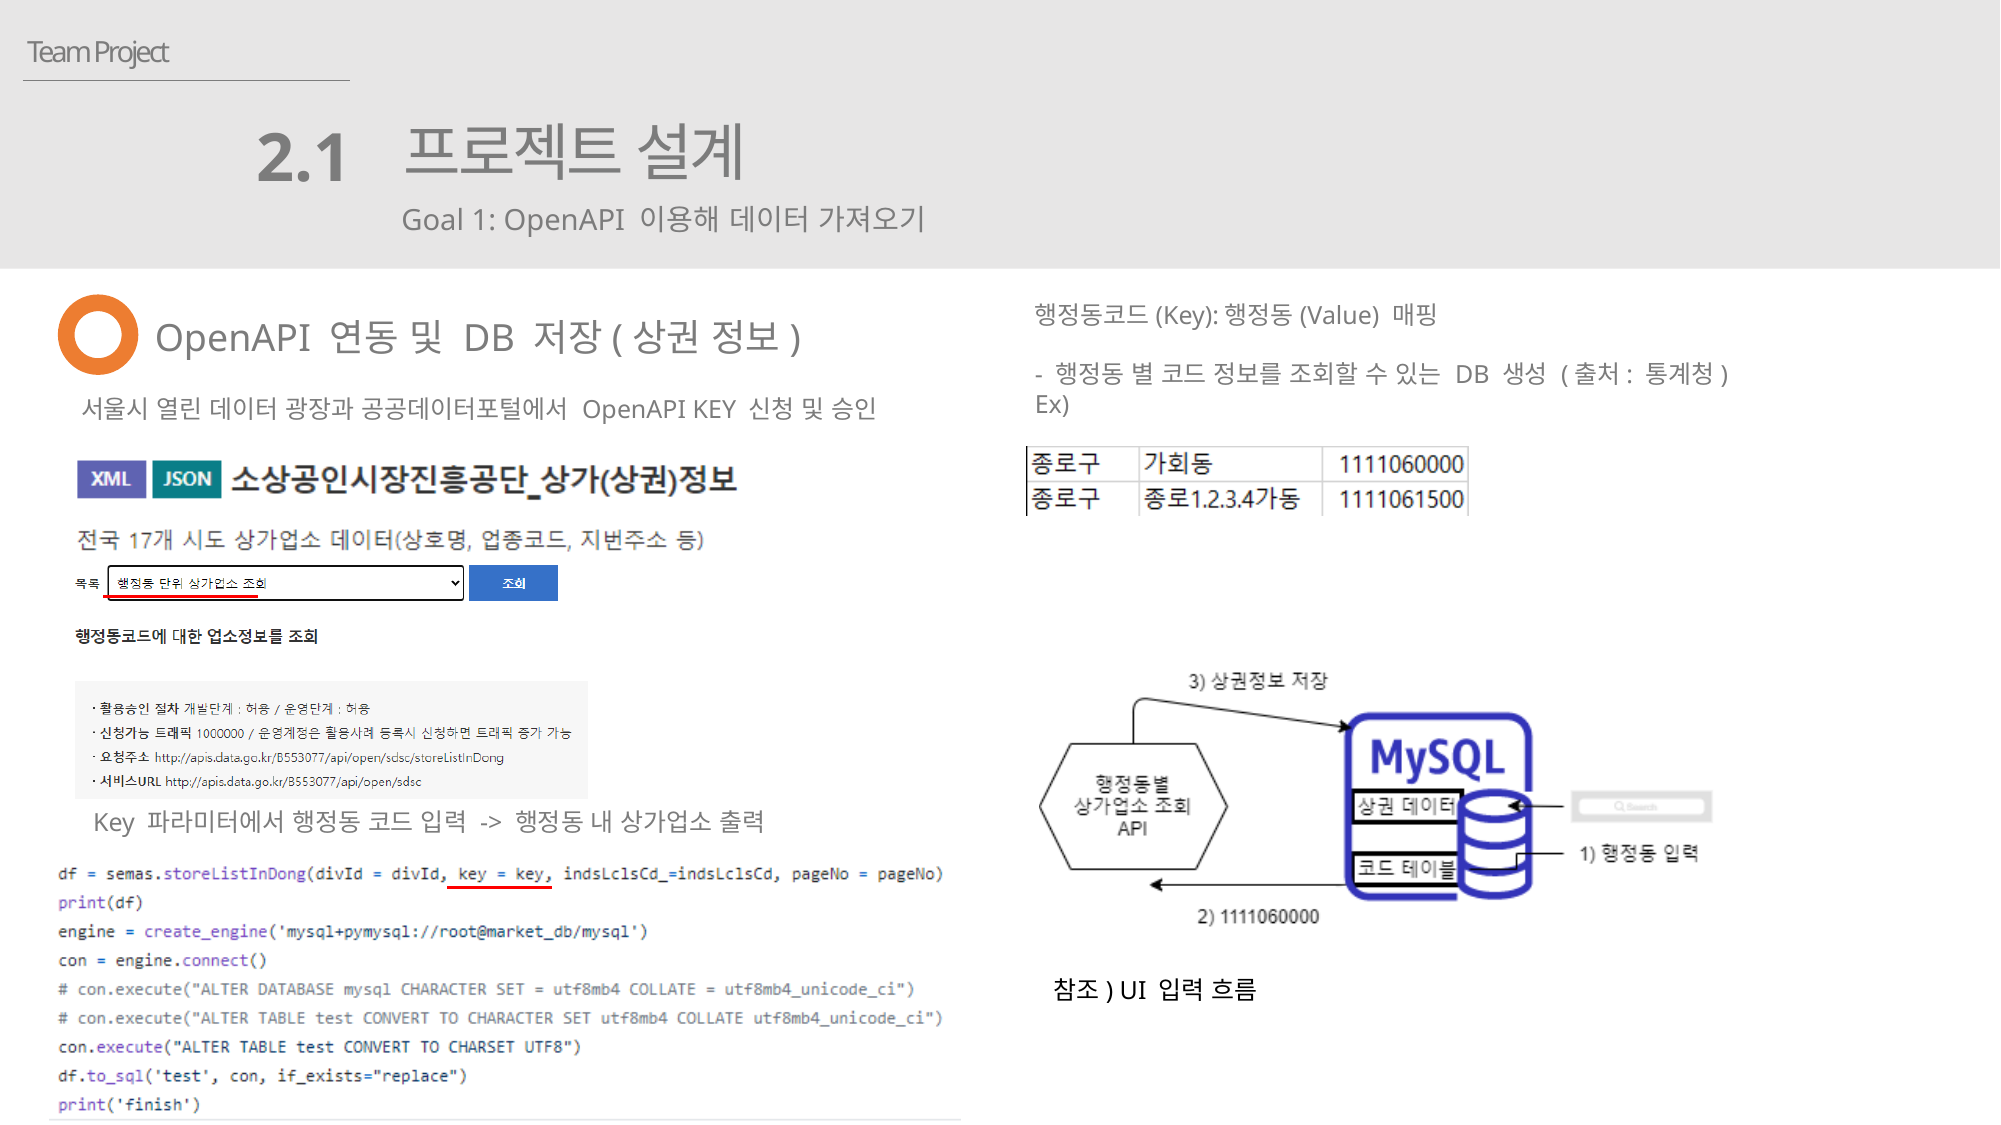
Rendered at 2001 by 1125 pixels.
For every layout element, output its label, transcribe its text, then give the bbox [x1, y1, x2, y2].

picture [1038, 665, 1721, 933]
text_box 참조) UI 입력 흐름 [1039, 967, 1982, 1013]
text_box OpenAPI 연동 및 DB 저장(상권 정보) [140, 306, 816, 367]
text_box [65, 301, 132, 368]
text_box 행정동코드(Key):행정동(Value) 매핑 - 행정동 별 코드 정보를 조회할 수 있는 DB 생성 (출처: 통계청) Ex) [1019, 291, 1963, 427]
text_box Team Project [12, 25, 185, 76]
text_box Goal 1: OpenAPI 이용해 데이터 가져오기 [386, 193, 942, 244]
picture [49, 855, 961, 1125]
text_box Key 파라미터에서 행정동 코드 입력 -> 행정동 내 상가업소 출력 [78, 798, 781, 844]
text_box 서울시 열린 데이터 광장과 공공데이터포털에서 OpenAPI KEY 신청 및 승인 [66, 385, 1118, 431]
picture [1025, 446, 1469, 516]
text_box 프로젝트 설계 [388, 105, 763, 193]
text_box 2.1 [241, 106, 367, 202]
text_box [0, 0, 2000, 270]
picture [51, 431, 762, 799]
